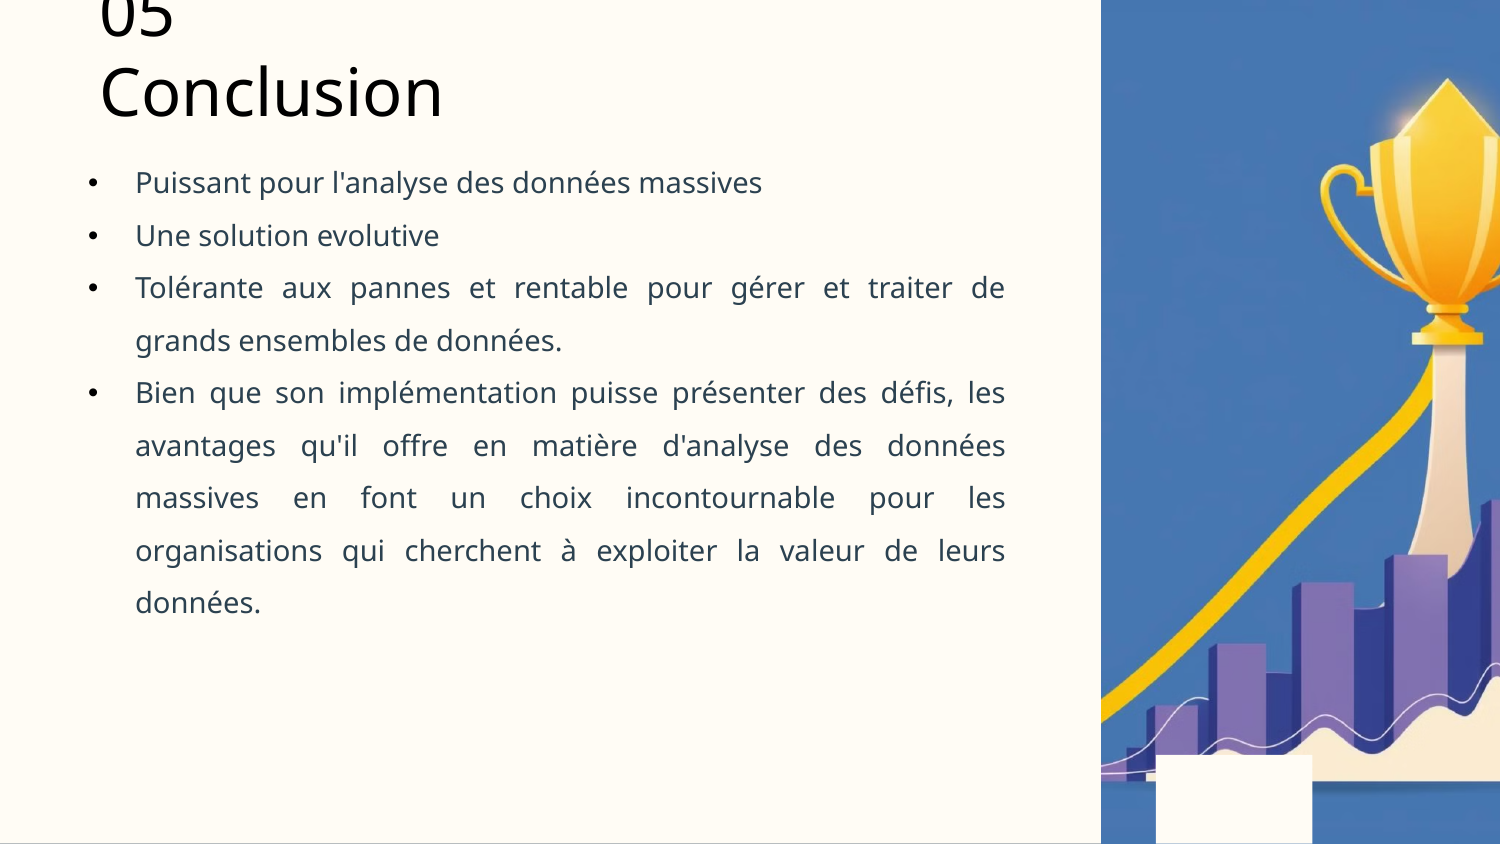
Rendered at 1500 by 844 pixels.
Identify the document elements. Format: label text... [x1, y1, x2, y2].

text_box 05 Conclusion [88, 0, 538, 99]
text_box Puissant pour l'analyse des données massives Une solution evolutive Tolérante aux pannes et rentable pour gérer et traiter de grands ensembles de données. Bien que son implémentation puisse présenter des défis, les avantages qu'il offre en matière d'analyse des données massives en font un choix incontournable pour les organisations qui cherchent à exploiter la valeur de leurs données. [88, 147, 1007, 603]
picture [1101, 0, 1500, 844]
